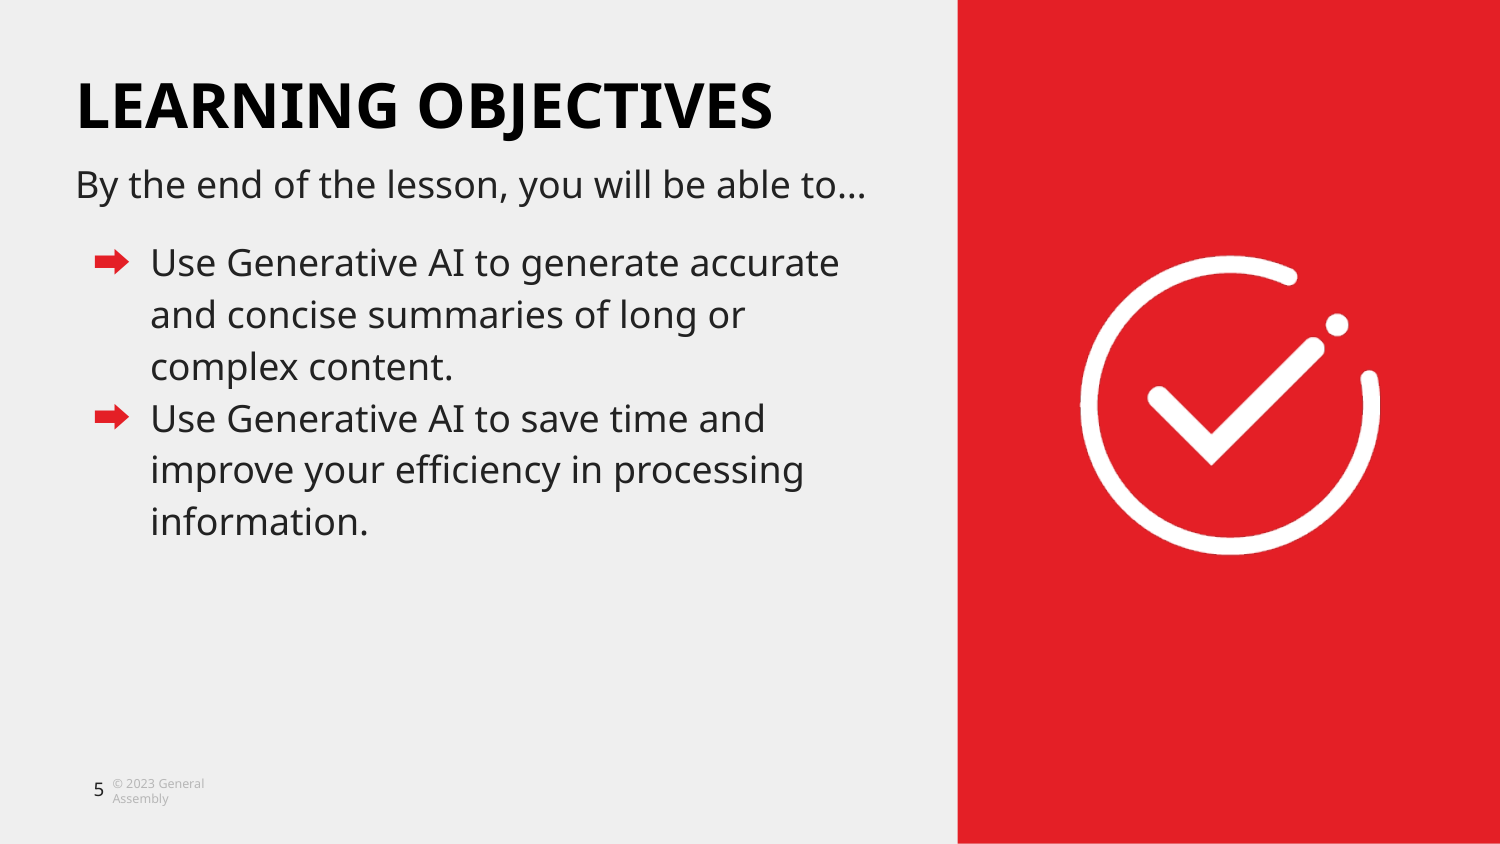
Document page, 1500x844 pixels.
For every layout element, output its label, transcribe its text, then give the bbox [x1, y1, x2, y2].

picture [1059, 244, 1398, 567]
slide_number ‹#› [52, 764, 105, 817]
subtitle Use Generative AI to generate accurate and concise summaries of long or complex content. Use Generative AI to save time and improve your efficiency in processing information. [75, 143, 894, 633]
